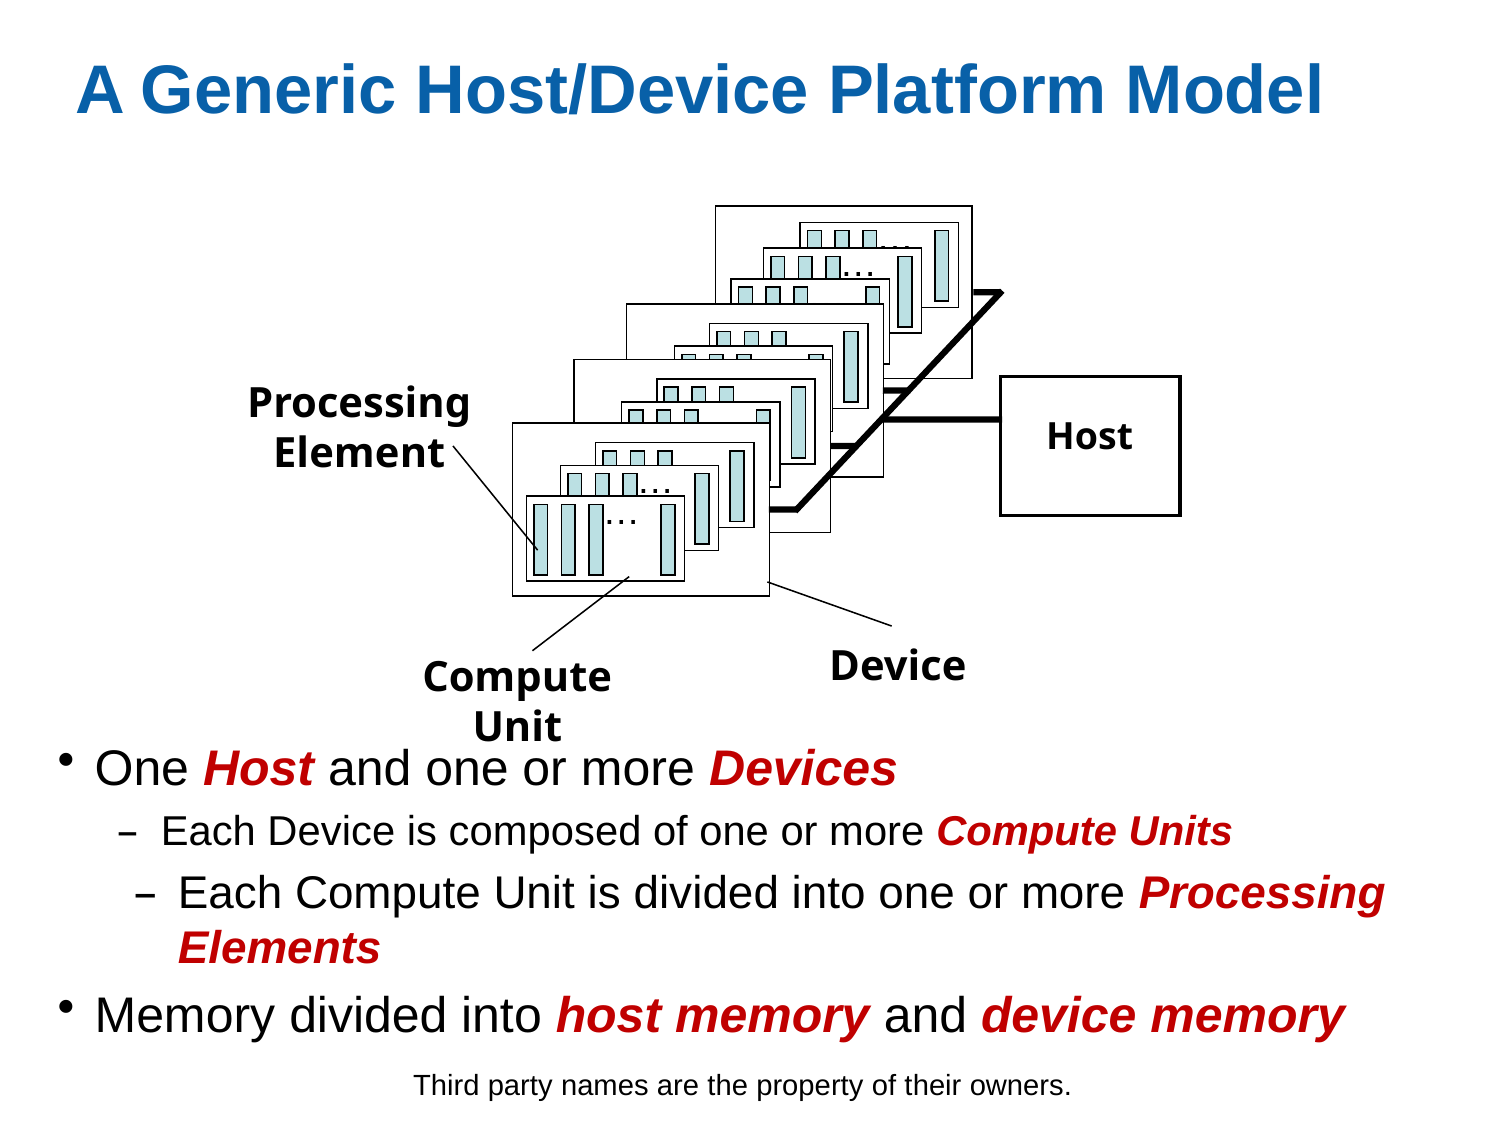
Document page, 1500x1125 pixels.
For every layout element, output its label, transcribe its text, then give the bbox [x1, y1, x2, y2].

text_box Third party names are the property of their owners. [184, 1058, 1302, 1109]
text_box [229, 205, 1181, 708]
title A Generic Host/Device Platform Model [74, 44, 1426, 185]
list One Host and one or more Devices Each Device is composed of one or more Compute Units Each Compute Unit is divided into one or more Processing Elements Memory divided into host memory and device memory [57, 735, 1500, 1122]
